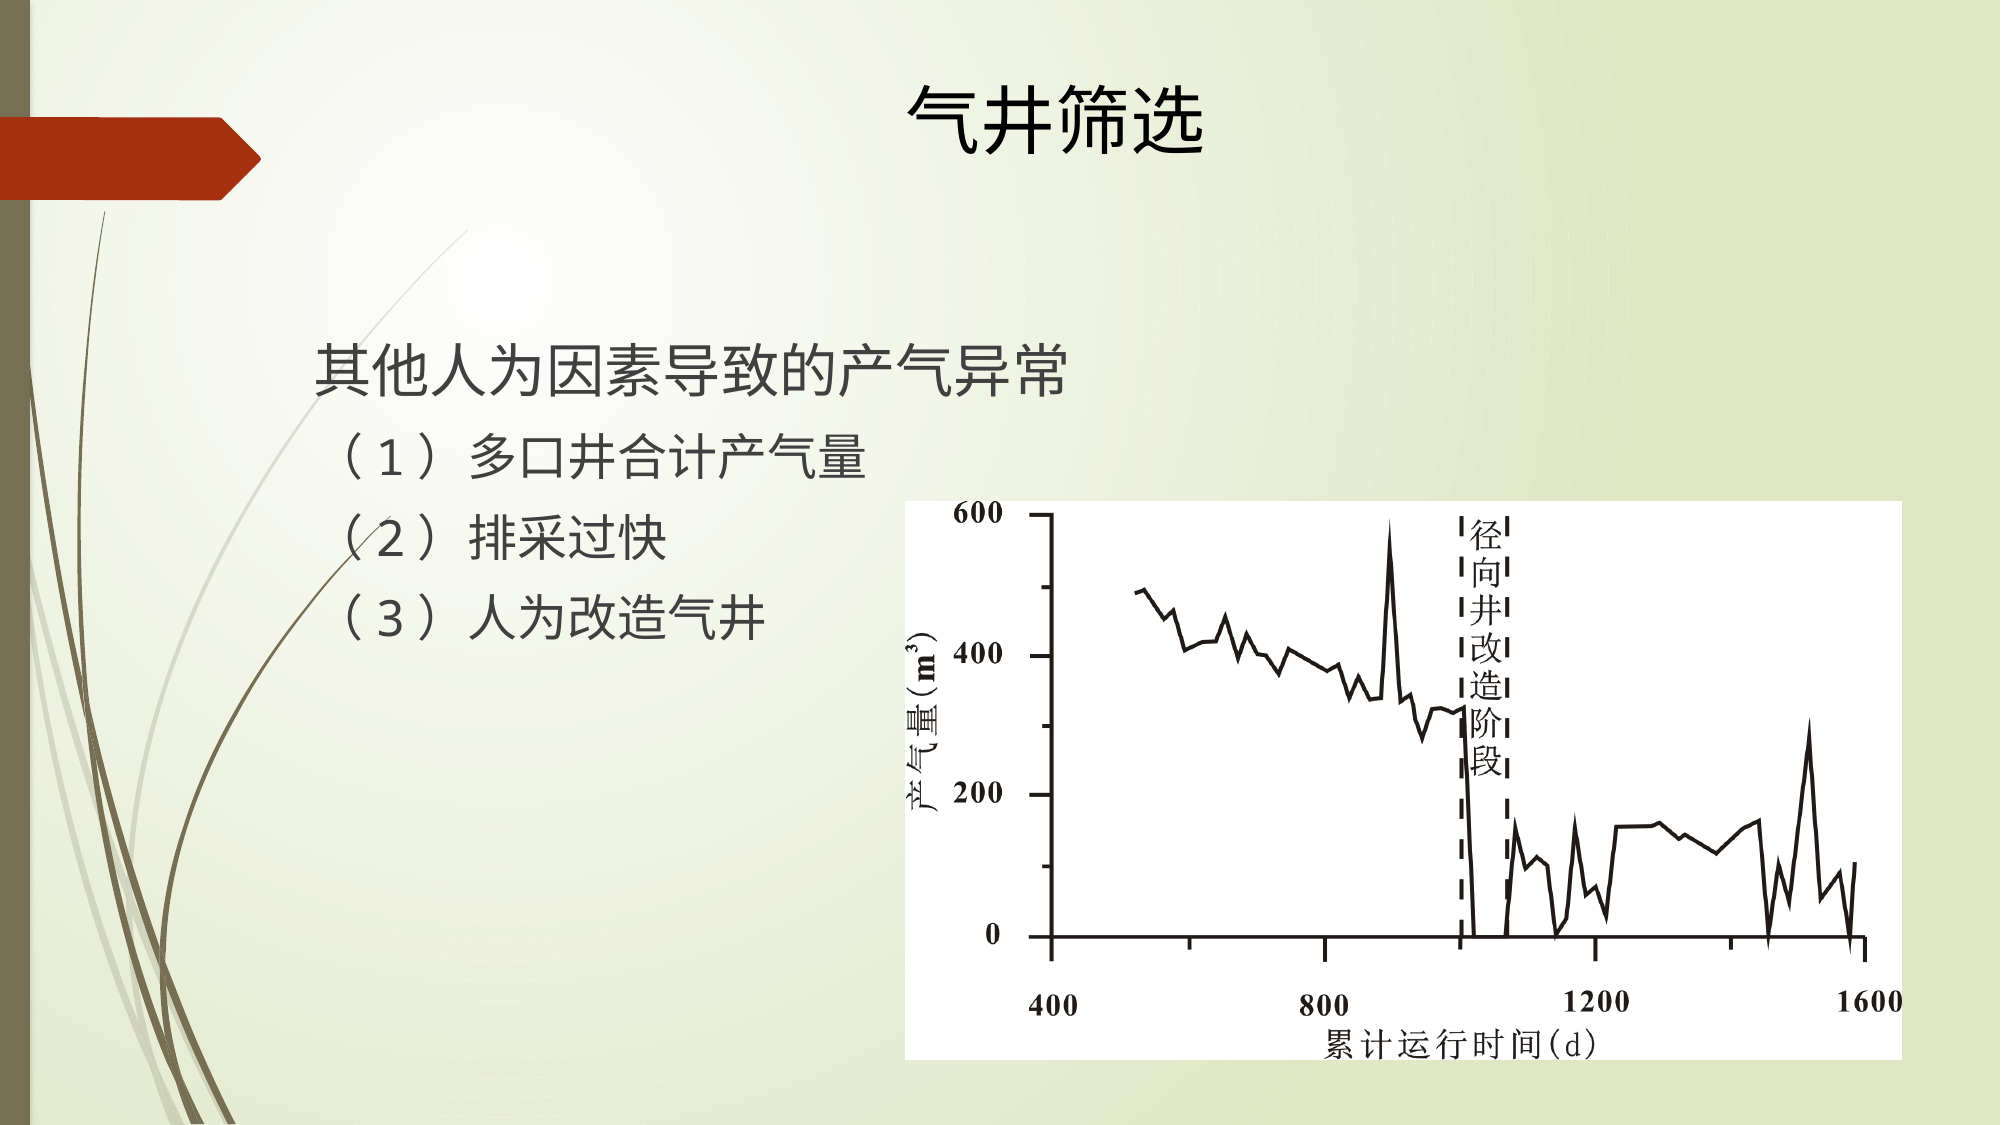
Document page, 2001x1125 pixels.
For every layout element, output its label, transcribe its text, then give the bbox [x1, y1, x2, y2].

picture [905, 501, 1902, 1060]
list 其他人为因素导致的产气异常 （1）多口井合计产气量 （2）排采过快 （3）人为改造气井 [298, 257, 1813, 914]
text_box 气井筛选 [890, 20, 1221, 171]
